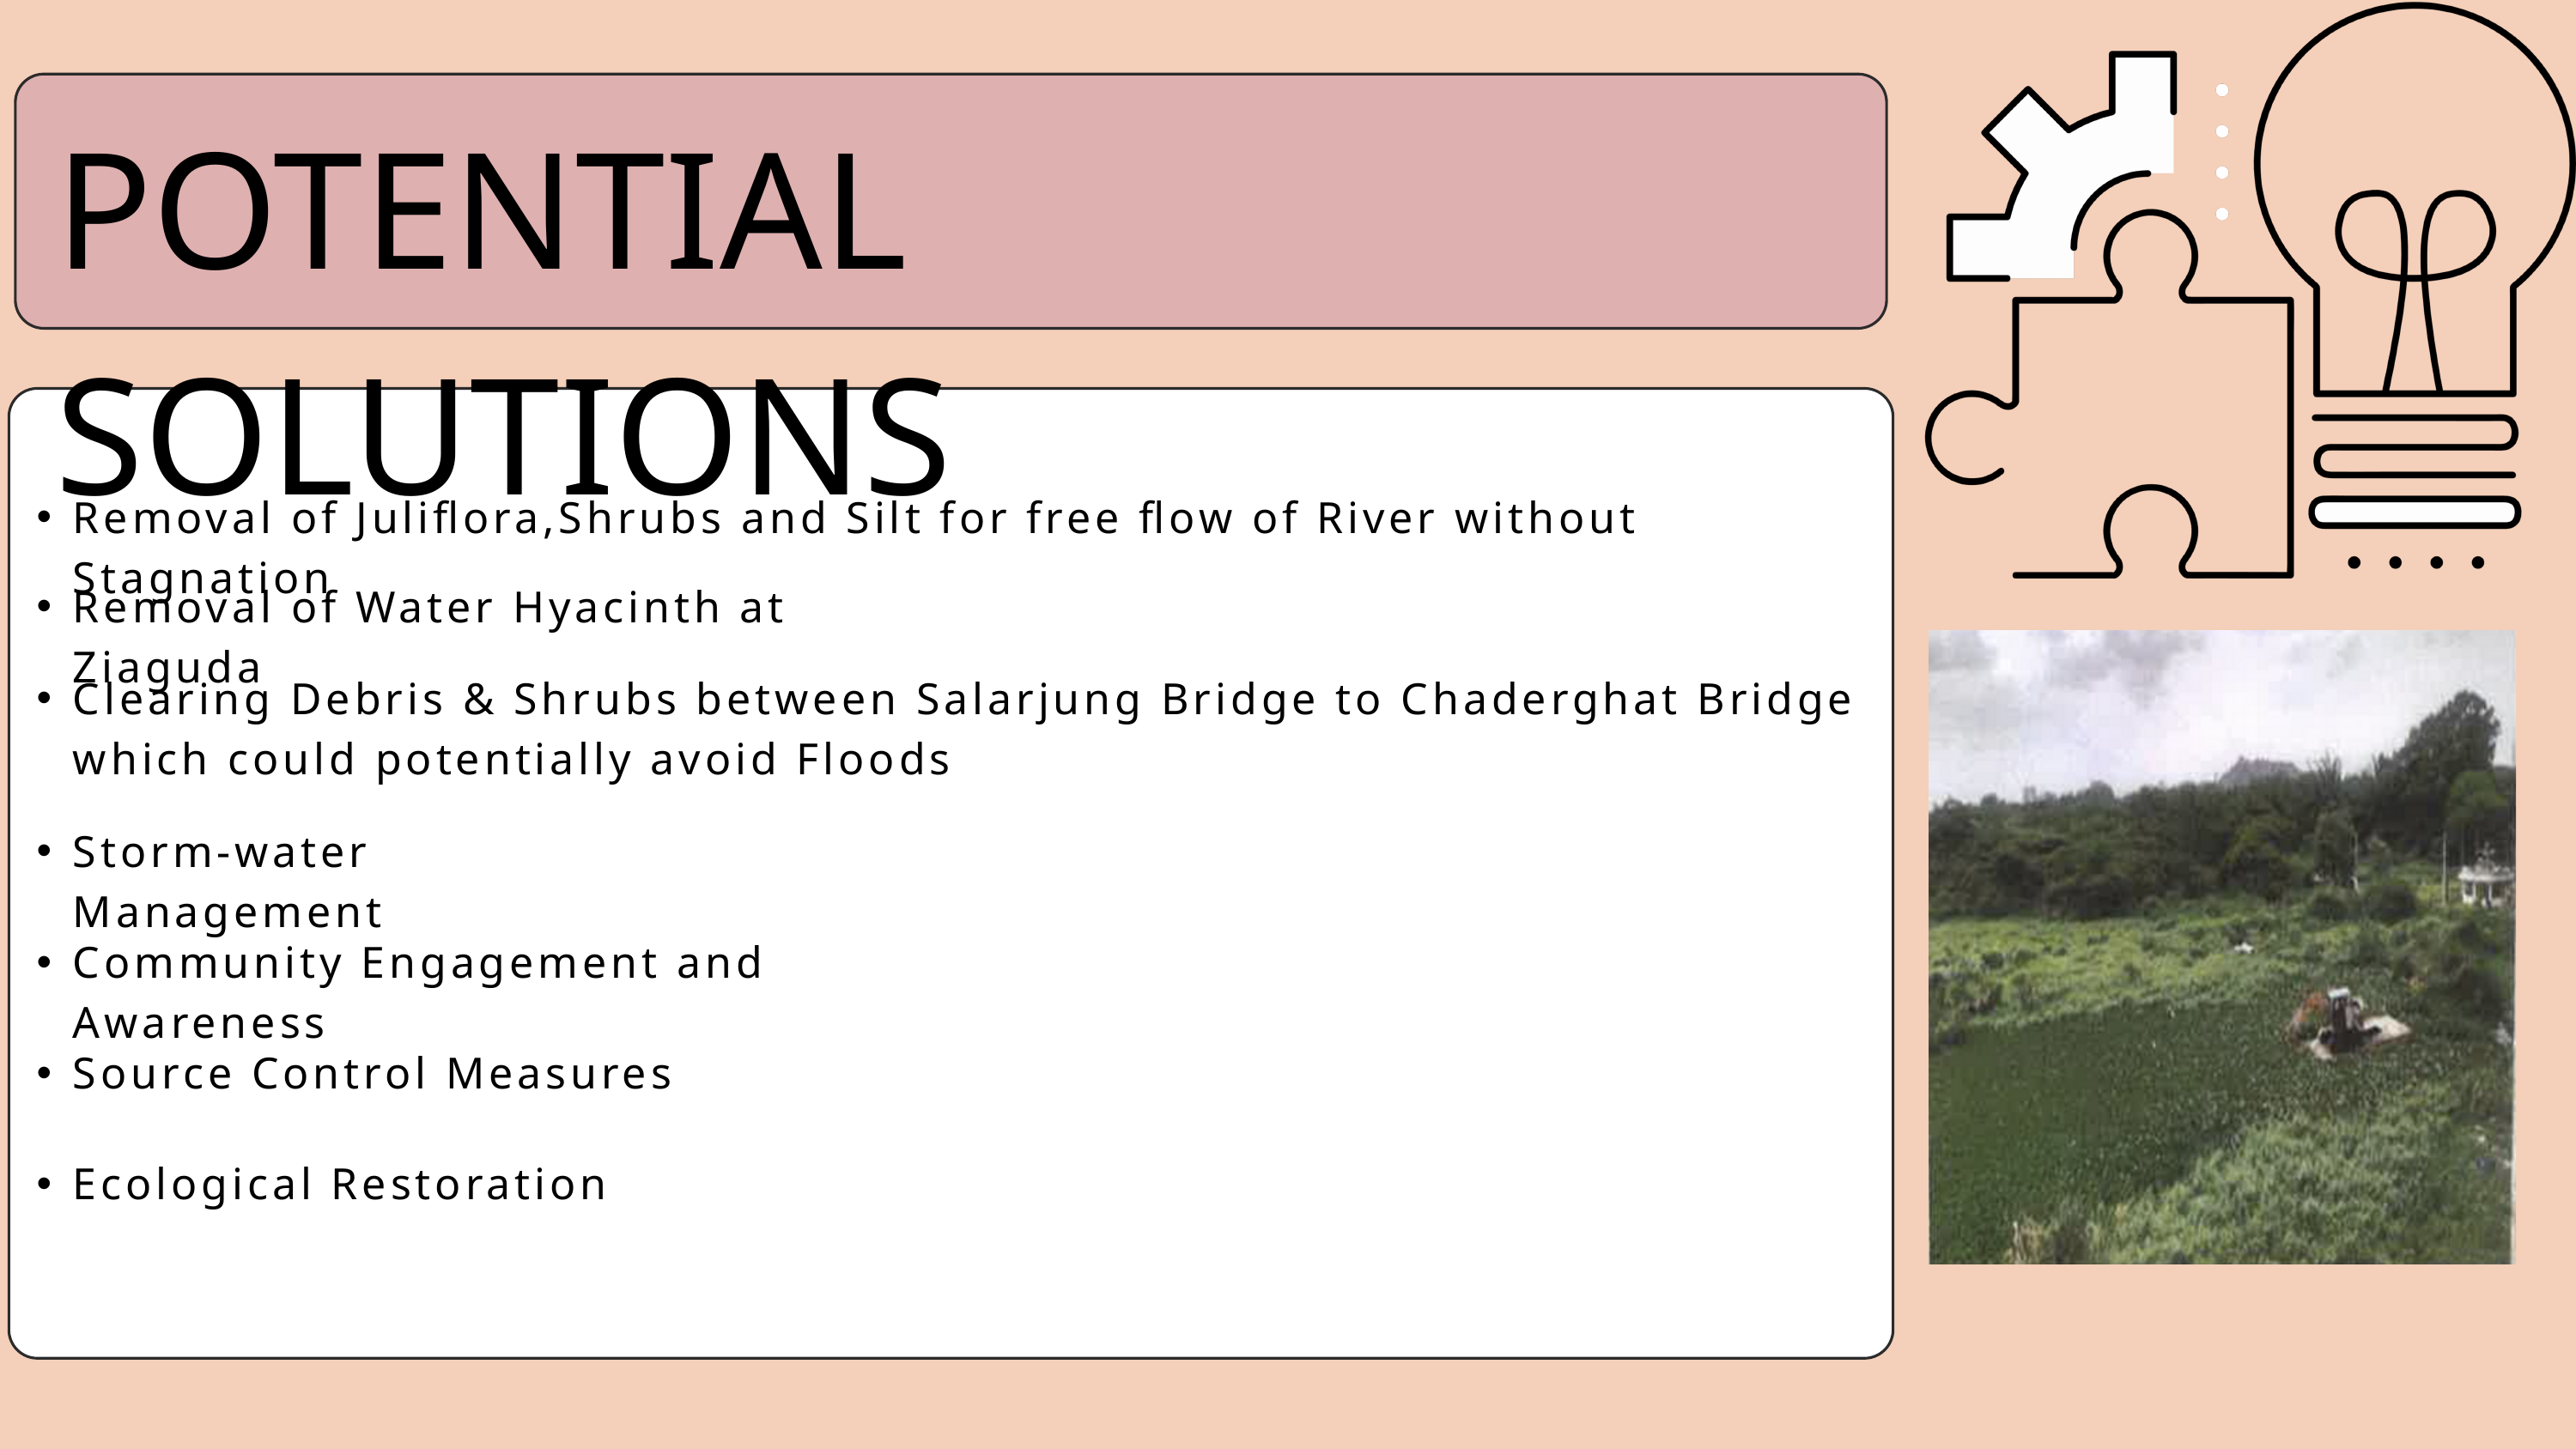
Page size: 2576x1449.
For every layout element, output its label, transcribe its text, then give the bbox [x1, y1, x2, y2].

text_box POTENTIAL SOLUTIONS [55, 338, 1847, 386]
text_box [1917, 0, 2576, 579]
text_box Storm-water Management [0, 815, 4, 926]
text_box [9, 388, 1893, 1359]
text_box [15, 73, 1887, 329]
text_box Community Engagement and Awareness [0, 926, 4, 1047]
text_box [1929, 630, 2517, 1264]
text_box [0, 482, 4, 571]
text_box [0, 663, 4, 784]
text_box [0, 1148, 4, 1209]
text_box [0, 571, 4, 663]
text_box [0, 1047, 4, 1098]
